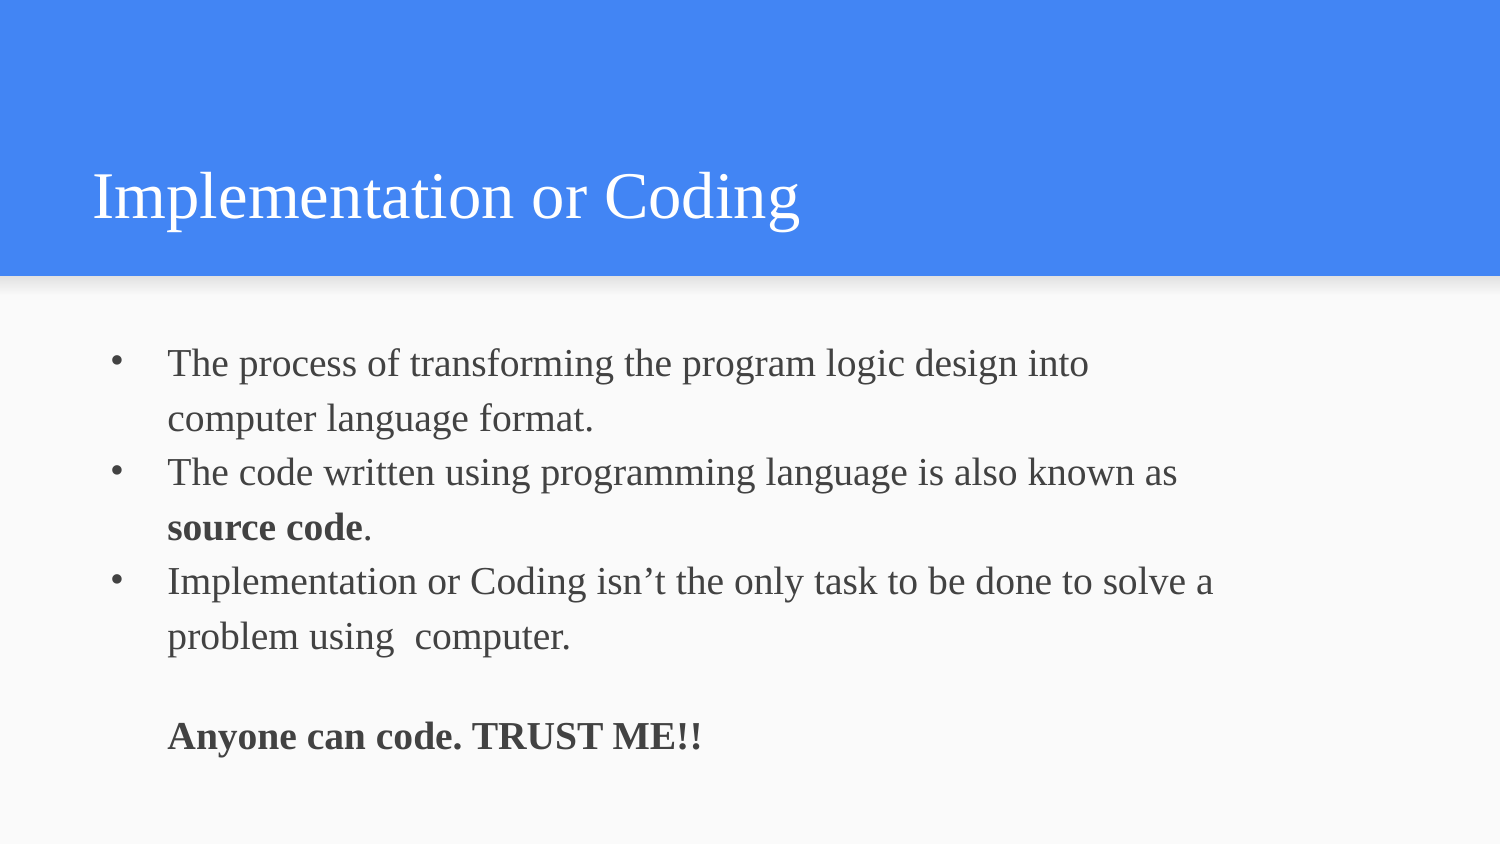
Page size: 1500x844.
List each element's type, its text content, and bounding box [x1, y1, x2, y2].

list The process of transforming the program logic design into computer language format. The code written using programming language is also known as source code. Implementation or Coding isn’t the only task to be done to solve a problem using computer. Anyone can code. TRUST ME!! [77, 314, 1347, 760]
title Implementation or Coding [77, 121, 1427, 248]
